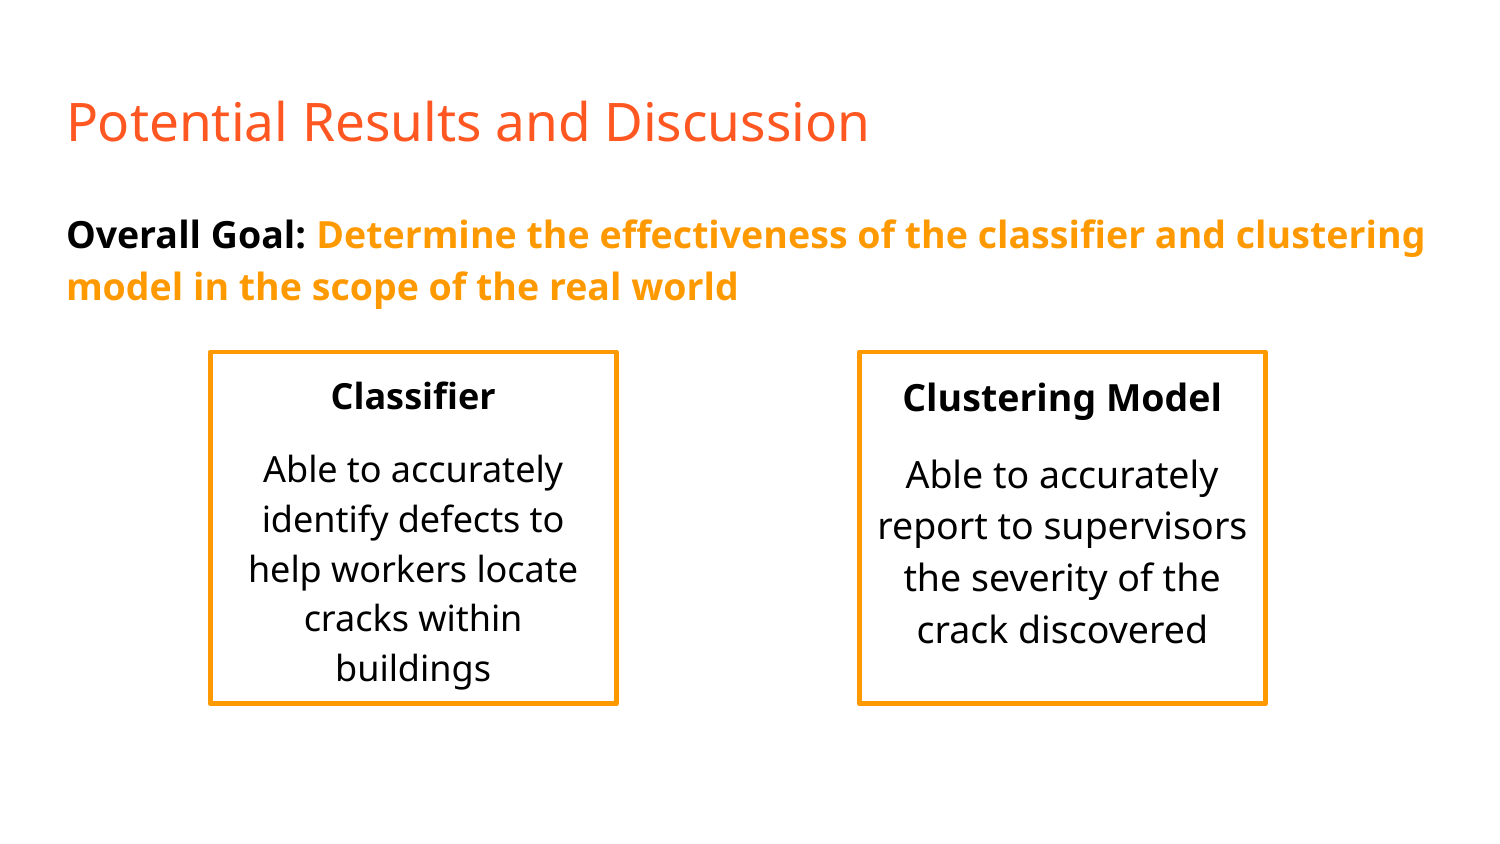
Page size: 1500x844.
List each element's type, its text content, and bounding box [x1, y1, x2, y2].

list Overall Goal: Determine the effectiveness of the classifier and clustering model in the scope of the real world [51, 189, 1449, 713]
list Clustering Model Able to accurately report to supervisors the severity of the crack discovered [859, 352, 1266, 704]
title Potential Results and Discussion [51, 72, 1449, 167]
list Classifier Able to accurately identify defects to help workers locate cracks within buildings [210, 352, 617, 704]
